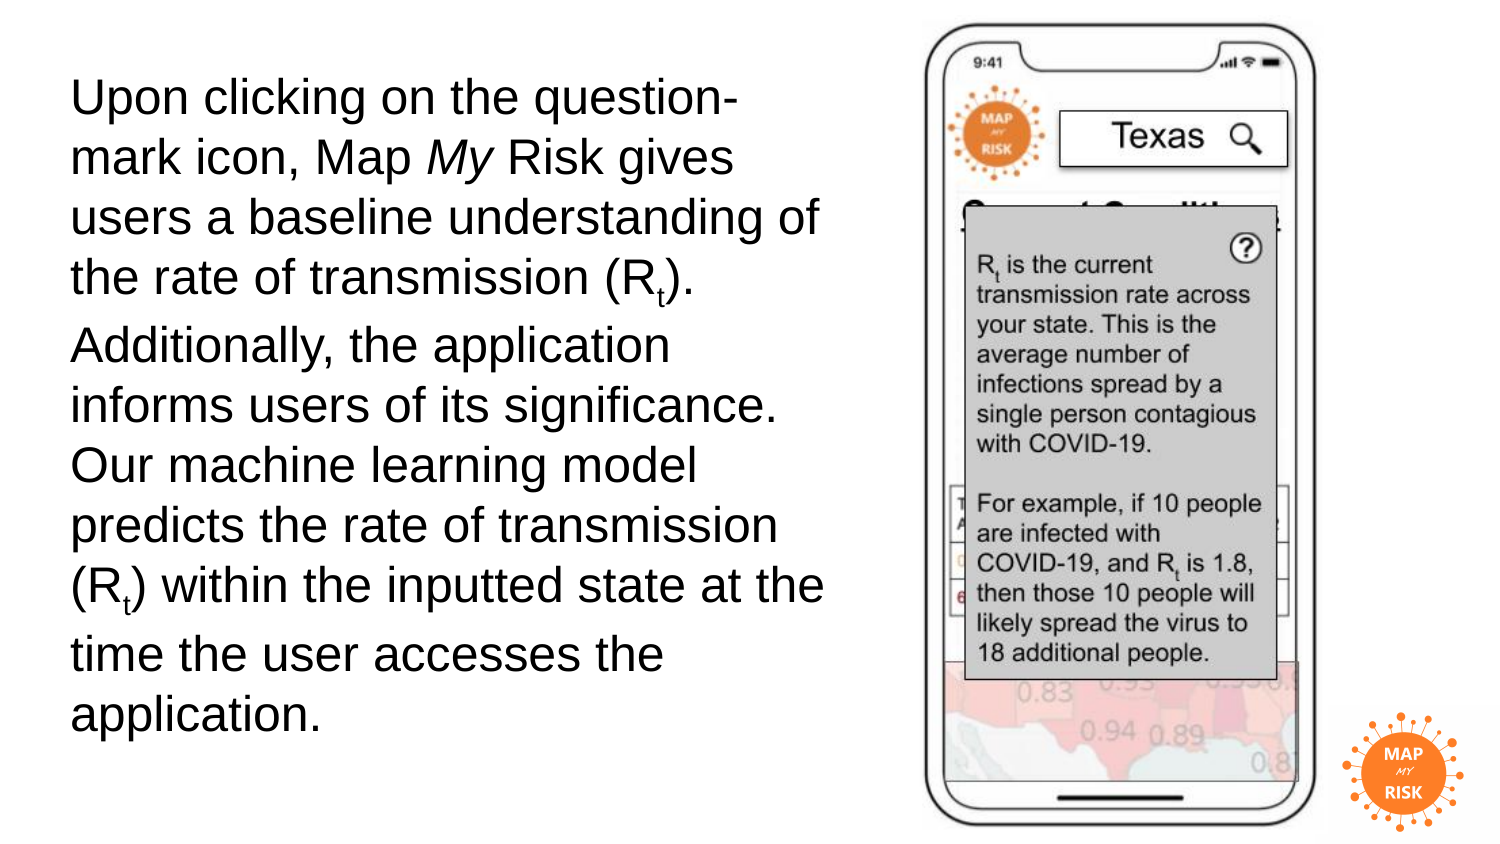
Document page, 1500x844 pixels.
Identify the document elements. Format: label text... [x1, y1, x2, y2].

title Upon clicking on the question-mark icon, Map My Risk gives users a baseline understanding of the rate of transmission (Rt). Additionally, the application informs users of its significance. Our machine learning model predicts the rate of transmission (Rt) within the inputted state at the time the user accesses the application. [55, 166, 850, 757]
picture [913, 10, 1500, 844]
